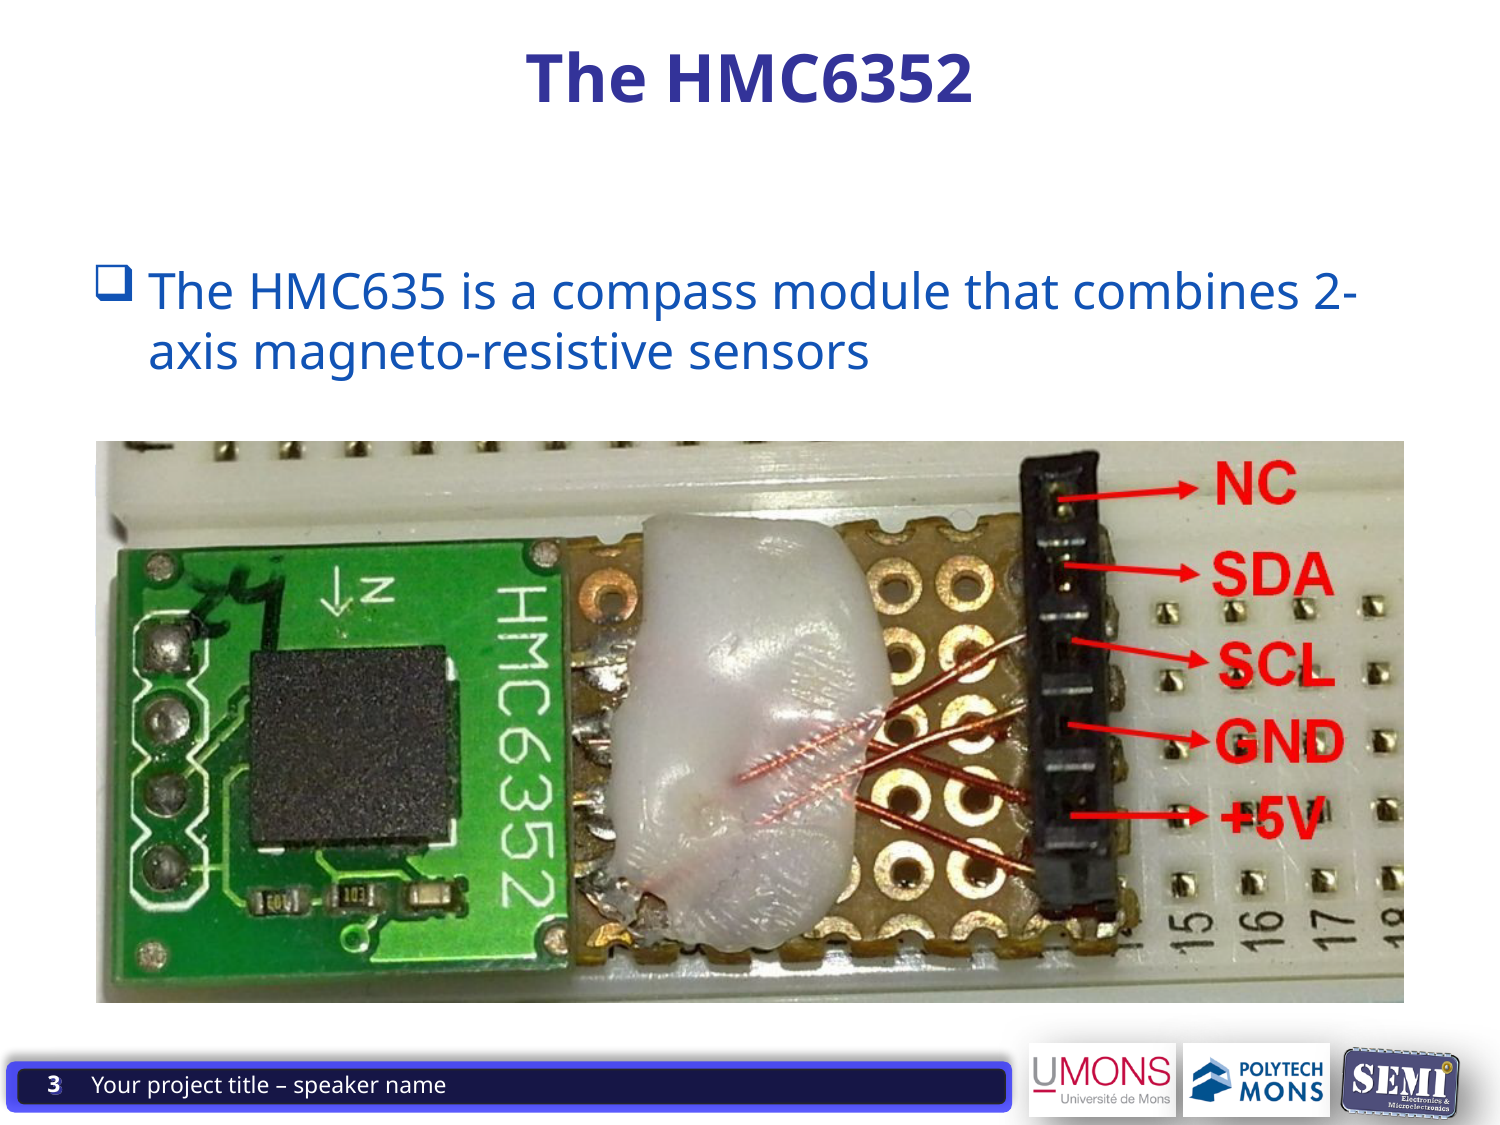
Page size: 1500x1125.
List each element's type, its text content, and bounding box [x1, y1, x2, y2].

list The HMC635 is a compass module that combines 2-axis magneto-resistive sensors The address of the device is 41(hex). The slave address is 42(hex) for write operations and 43(hex) for read operations. [76, 252, 1428, 996]
picture [1340, 1046, 1461, 1120]
picture [1183, 1043, 1330, 1117]
picture [1029, 1043, 1176, 1117]
picture [96, 441, 1404, 1003]
slide_number 3 [0, 1059, 111, 1111]
title The HMC6352 [74, 27, 1426, 216]
